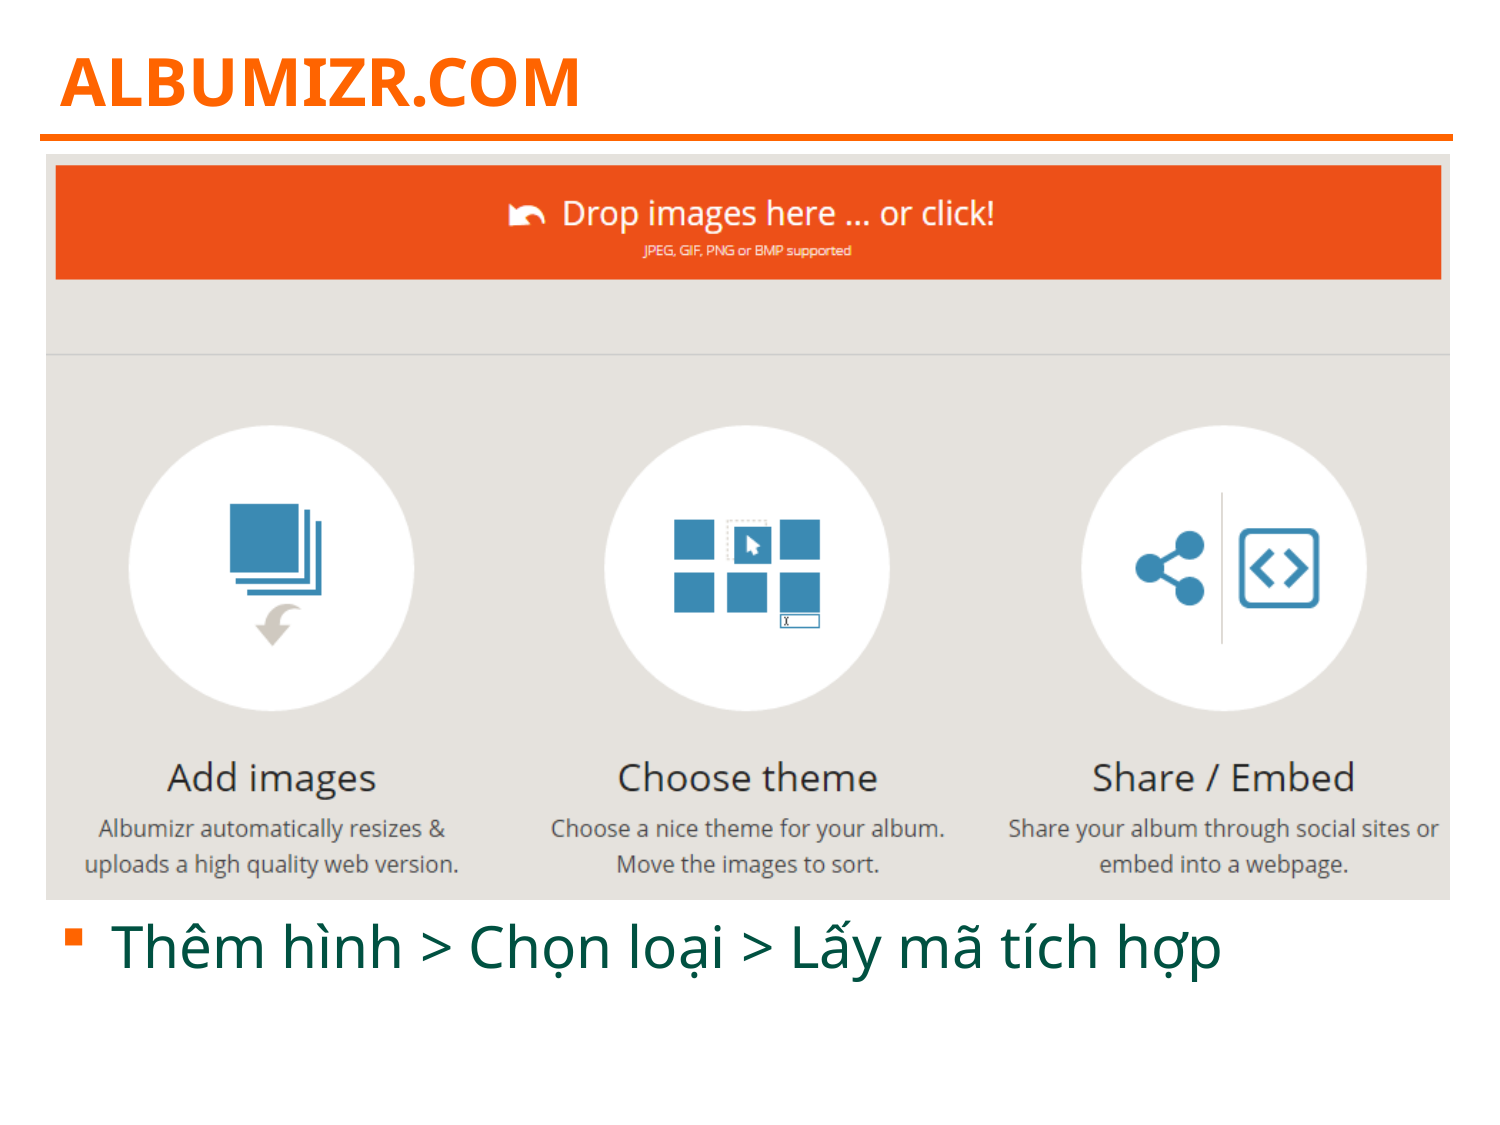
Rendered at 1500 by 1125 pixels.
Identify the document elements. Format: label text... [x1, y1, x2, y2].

title albumizr.com [40, 29, 1454, 130]
picture [46, 154, 1451, 901]
list Thêm hình > Chọn loại > Lấy mã tích hợp [40, 900, 1454, 1088]
